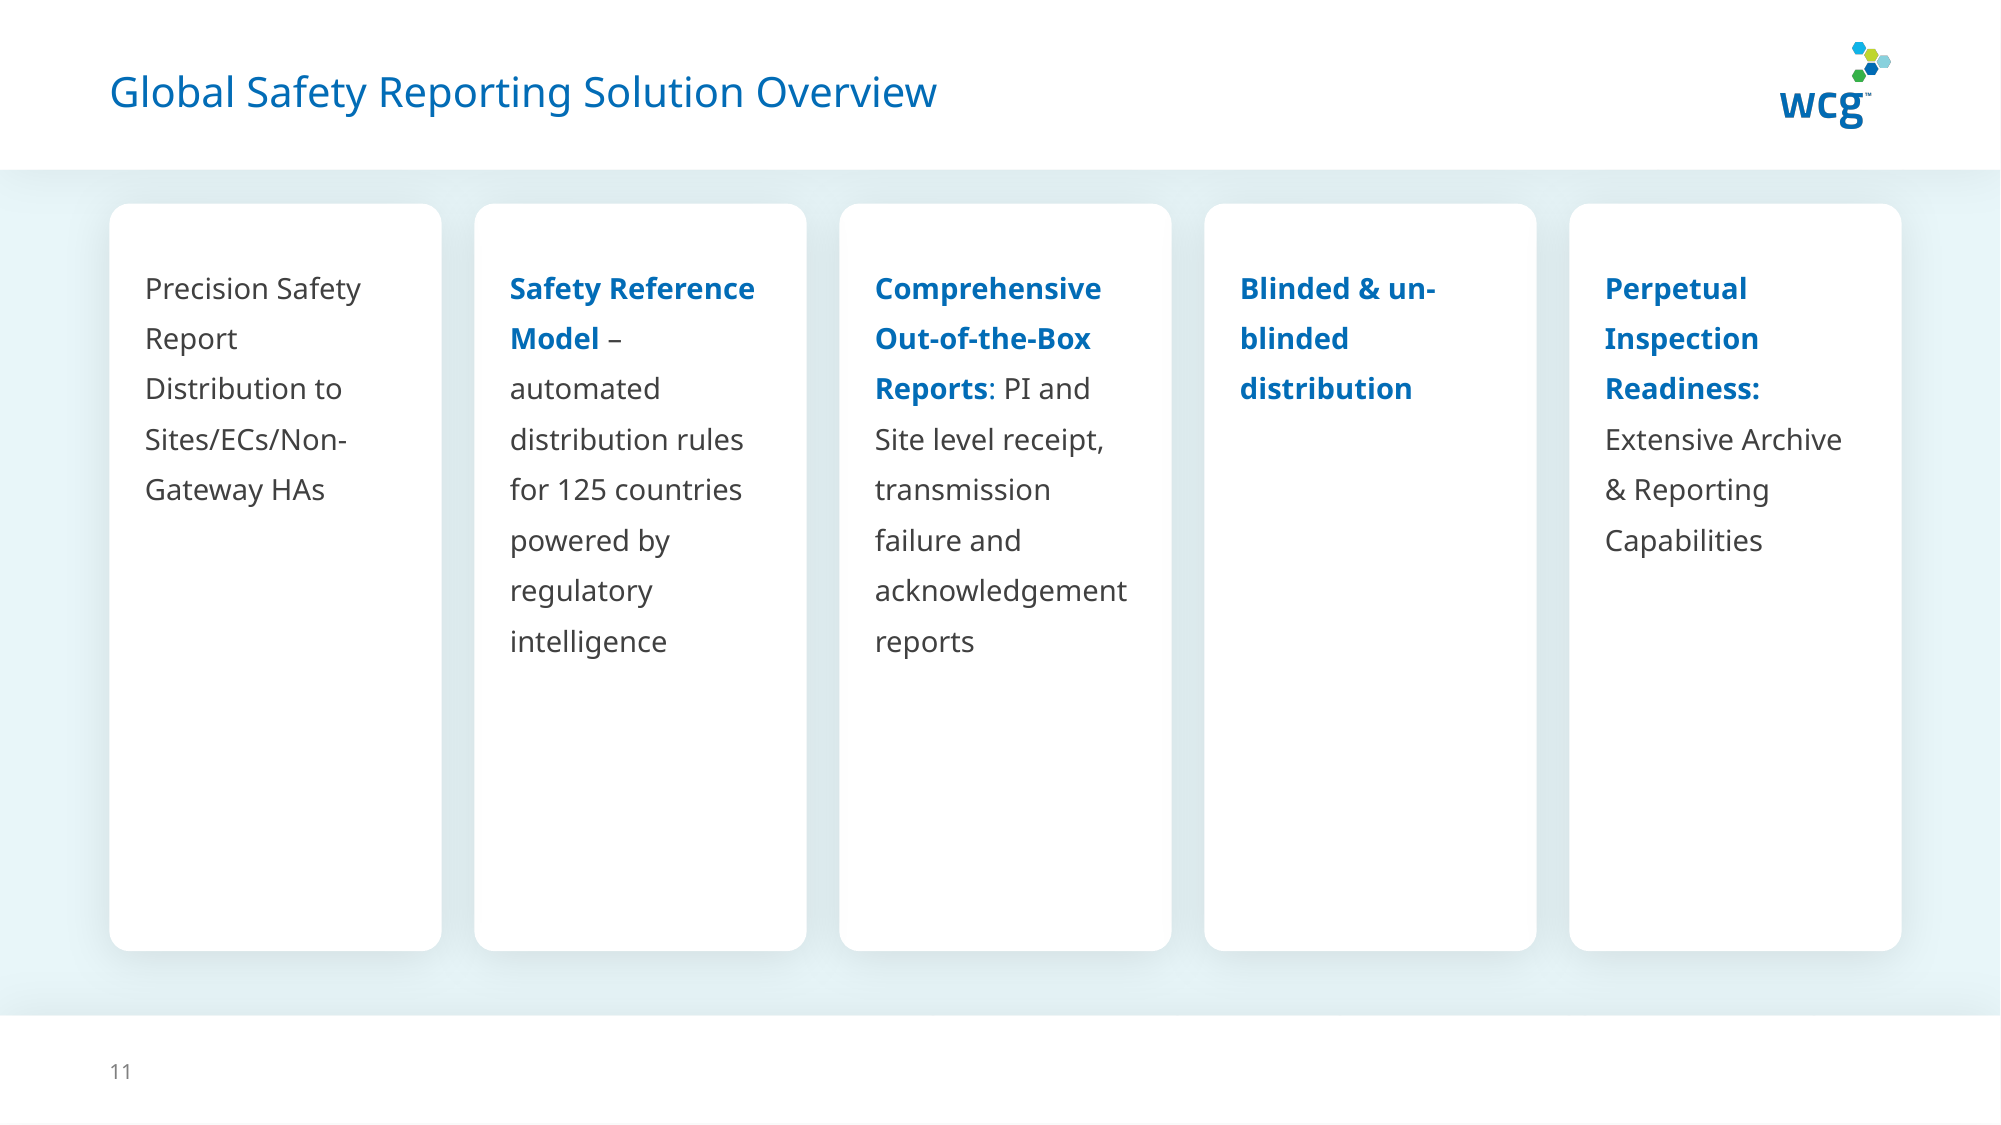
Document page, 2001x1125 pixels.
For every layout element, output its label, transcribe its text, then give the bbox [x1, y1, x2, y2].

text_box Precision Safety Report Distribution to Sites/ECs/Non-Gateway HAs [108, 202, 443, 953]
text_box Comprehensive Out-of-the-Box Reports: PI and Site level receipt, transmission failure and acknowledgement reports [838, 202, 1173, 953]
slide_number 11 [109, 1058, 180, 1083]
text_box Global Safety Reporting Solution Overview [109, 64, 1717, 170]
picture [1780, 42, 1891, 129]
text_box Perpetual Inspection Readiness: Extensive Archive & Reporting Capabilities [1568, 202, 1903, 953]
text_box Blinded & un-blinded distribution [1203, 202, 1538, 953]
text_box Safety Reference Model – automated distribution rules for 125 countries powered by regulatory intelligence [473, 202, 808, 953]
